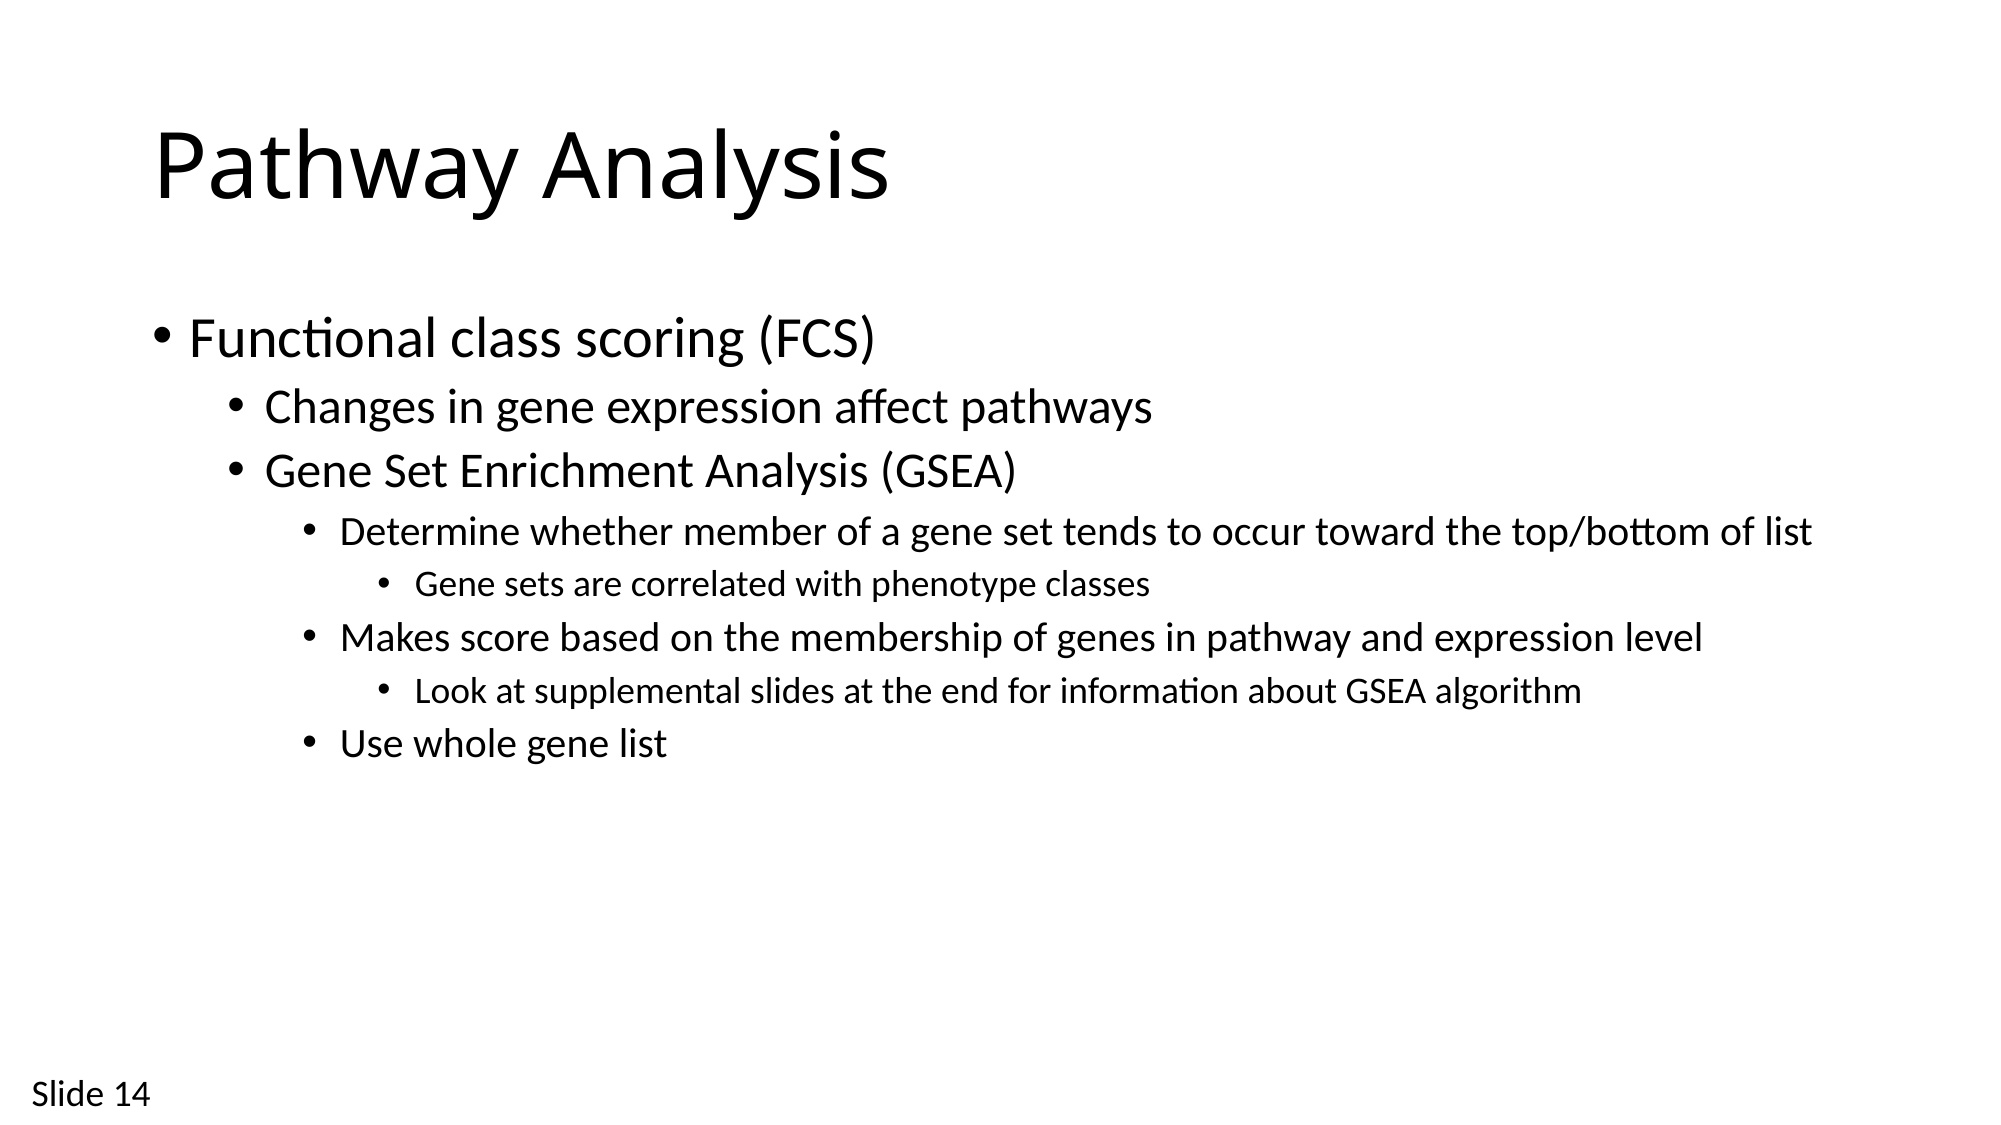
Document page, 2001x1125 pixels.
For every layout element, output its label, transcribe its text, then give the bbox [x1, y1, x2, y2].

text_box Slide 14 [16, 1061, 186, 1121]
list Functional class scoring (FCS) Changes in gene expression affect pathways Gene Set Enrichment Analysis (GSEA) Determine whether member of a gene set tends to occur toward the top/bottom of list Gene sets are correlated with phenotype classes Makes score based on the membership of genes in pathway and expression level Look at supplemental slides at the end for information about GSEA algorithm Use whole gene list [137, 299, 1863, 1014]
title Pathway Analysis [137, 59, 1863, 278]
